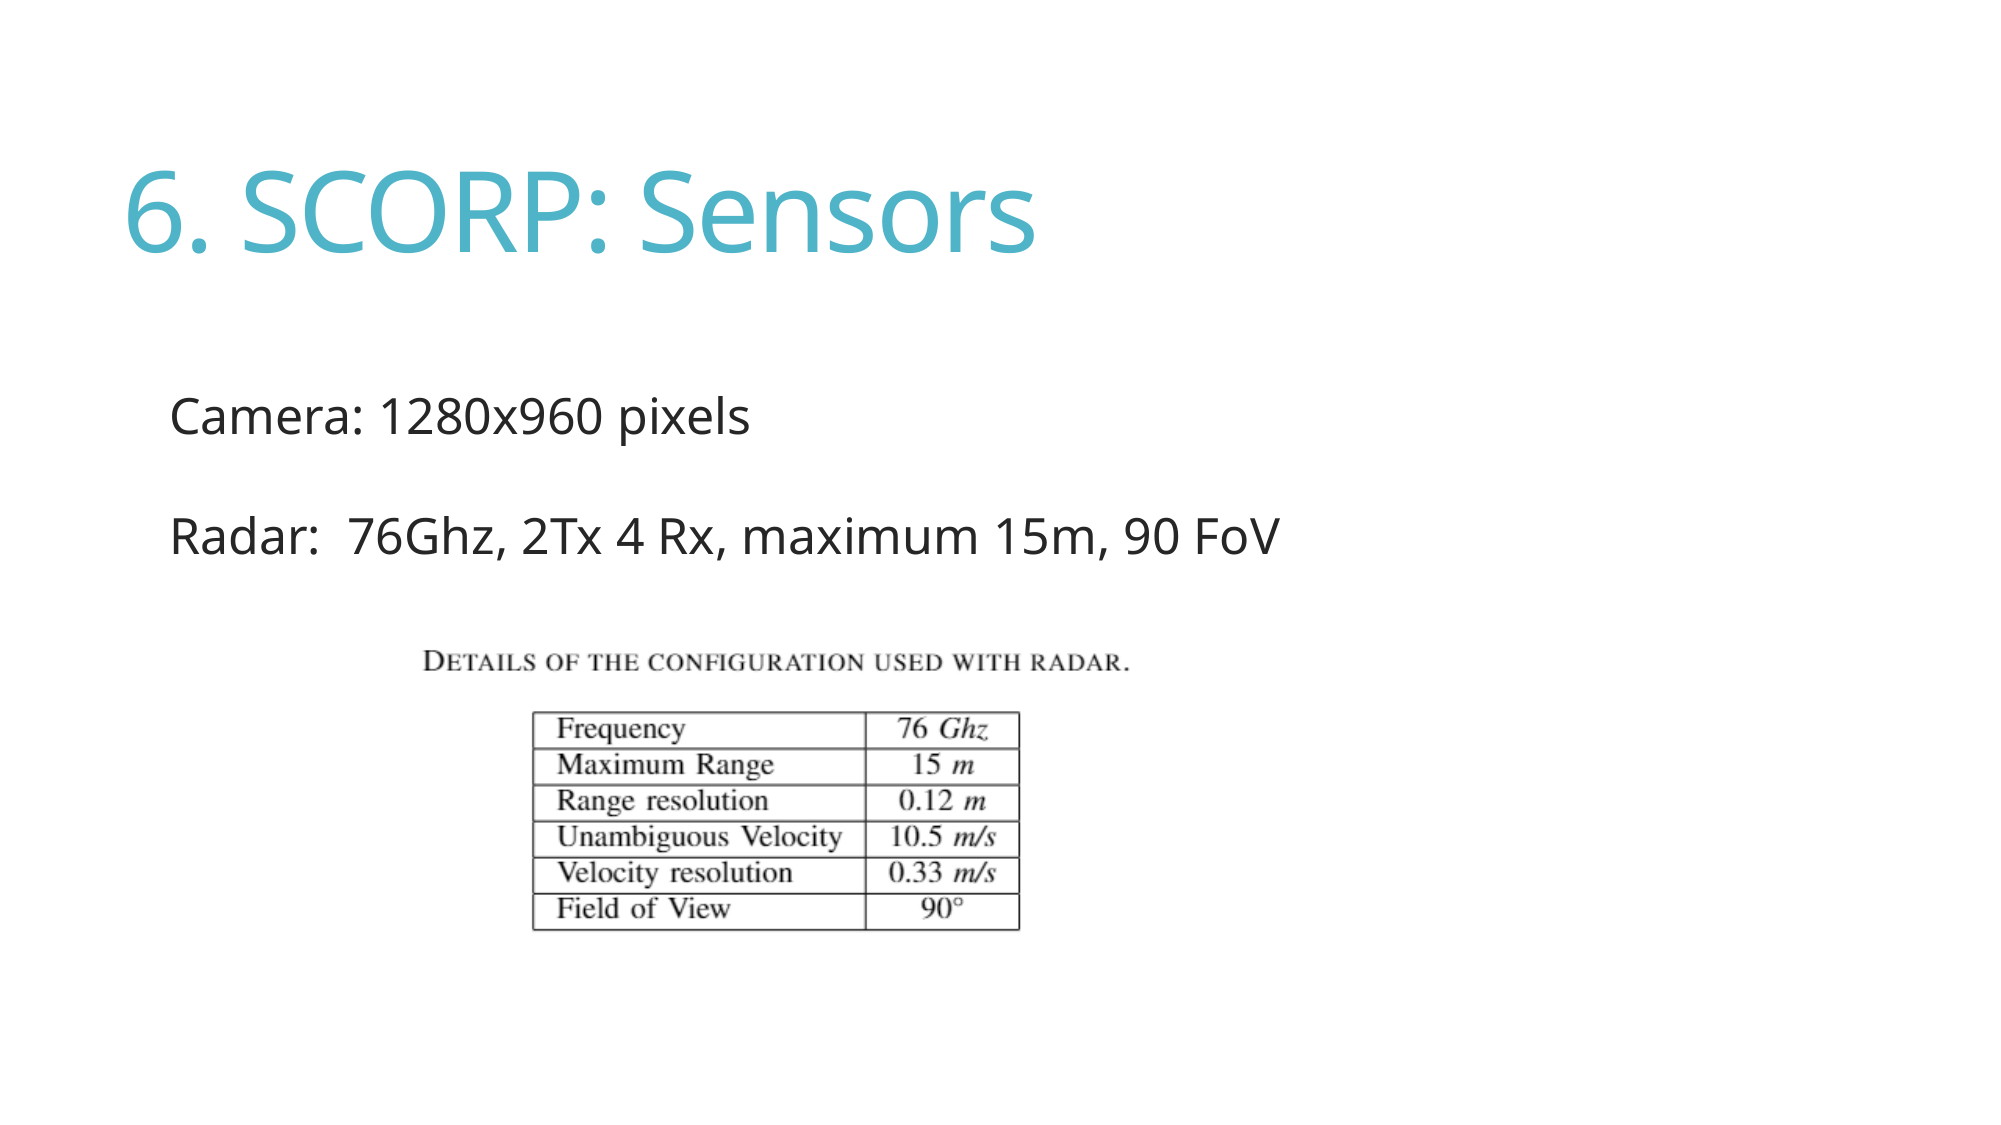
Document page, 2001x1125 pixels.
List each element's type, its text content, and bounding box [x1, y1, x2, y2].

title 6. SCORP: Sensors [107, 81, 1875, 354]
text_box Camera: 1280x960 pixels Radar: 76Ghz, 2Tx 4 Rx, maximum 15m, 90 FoV [154, 377, 1666, 663]
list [361, 638, 1208, 981]
